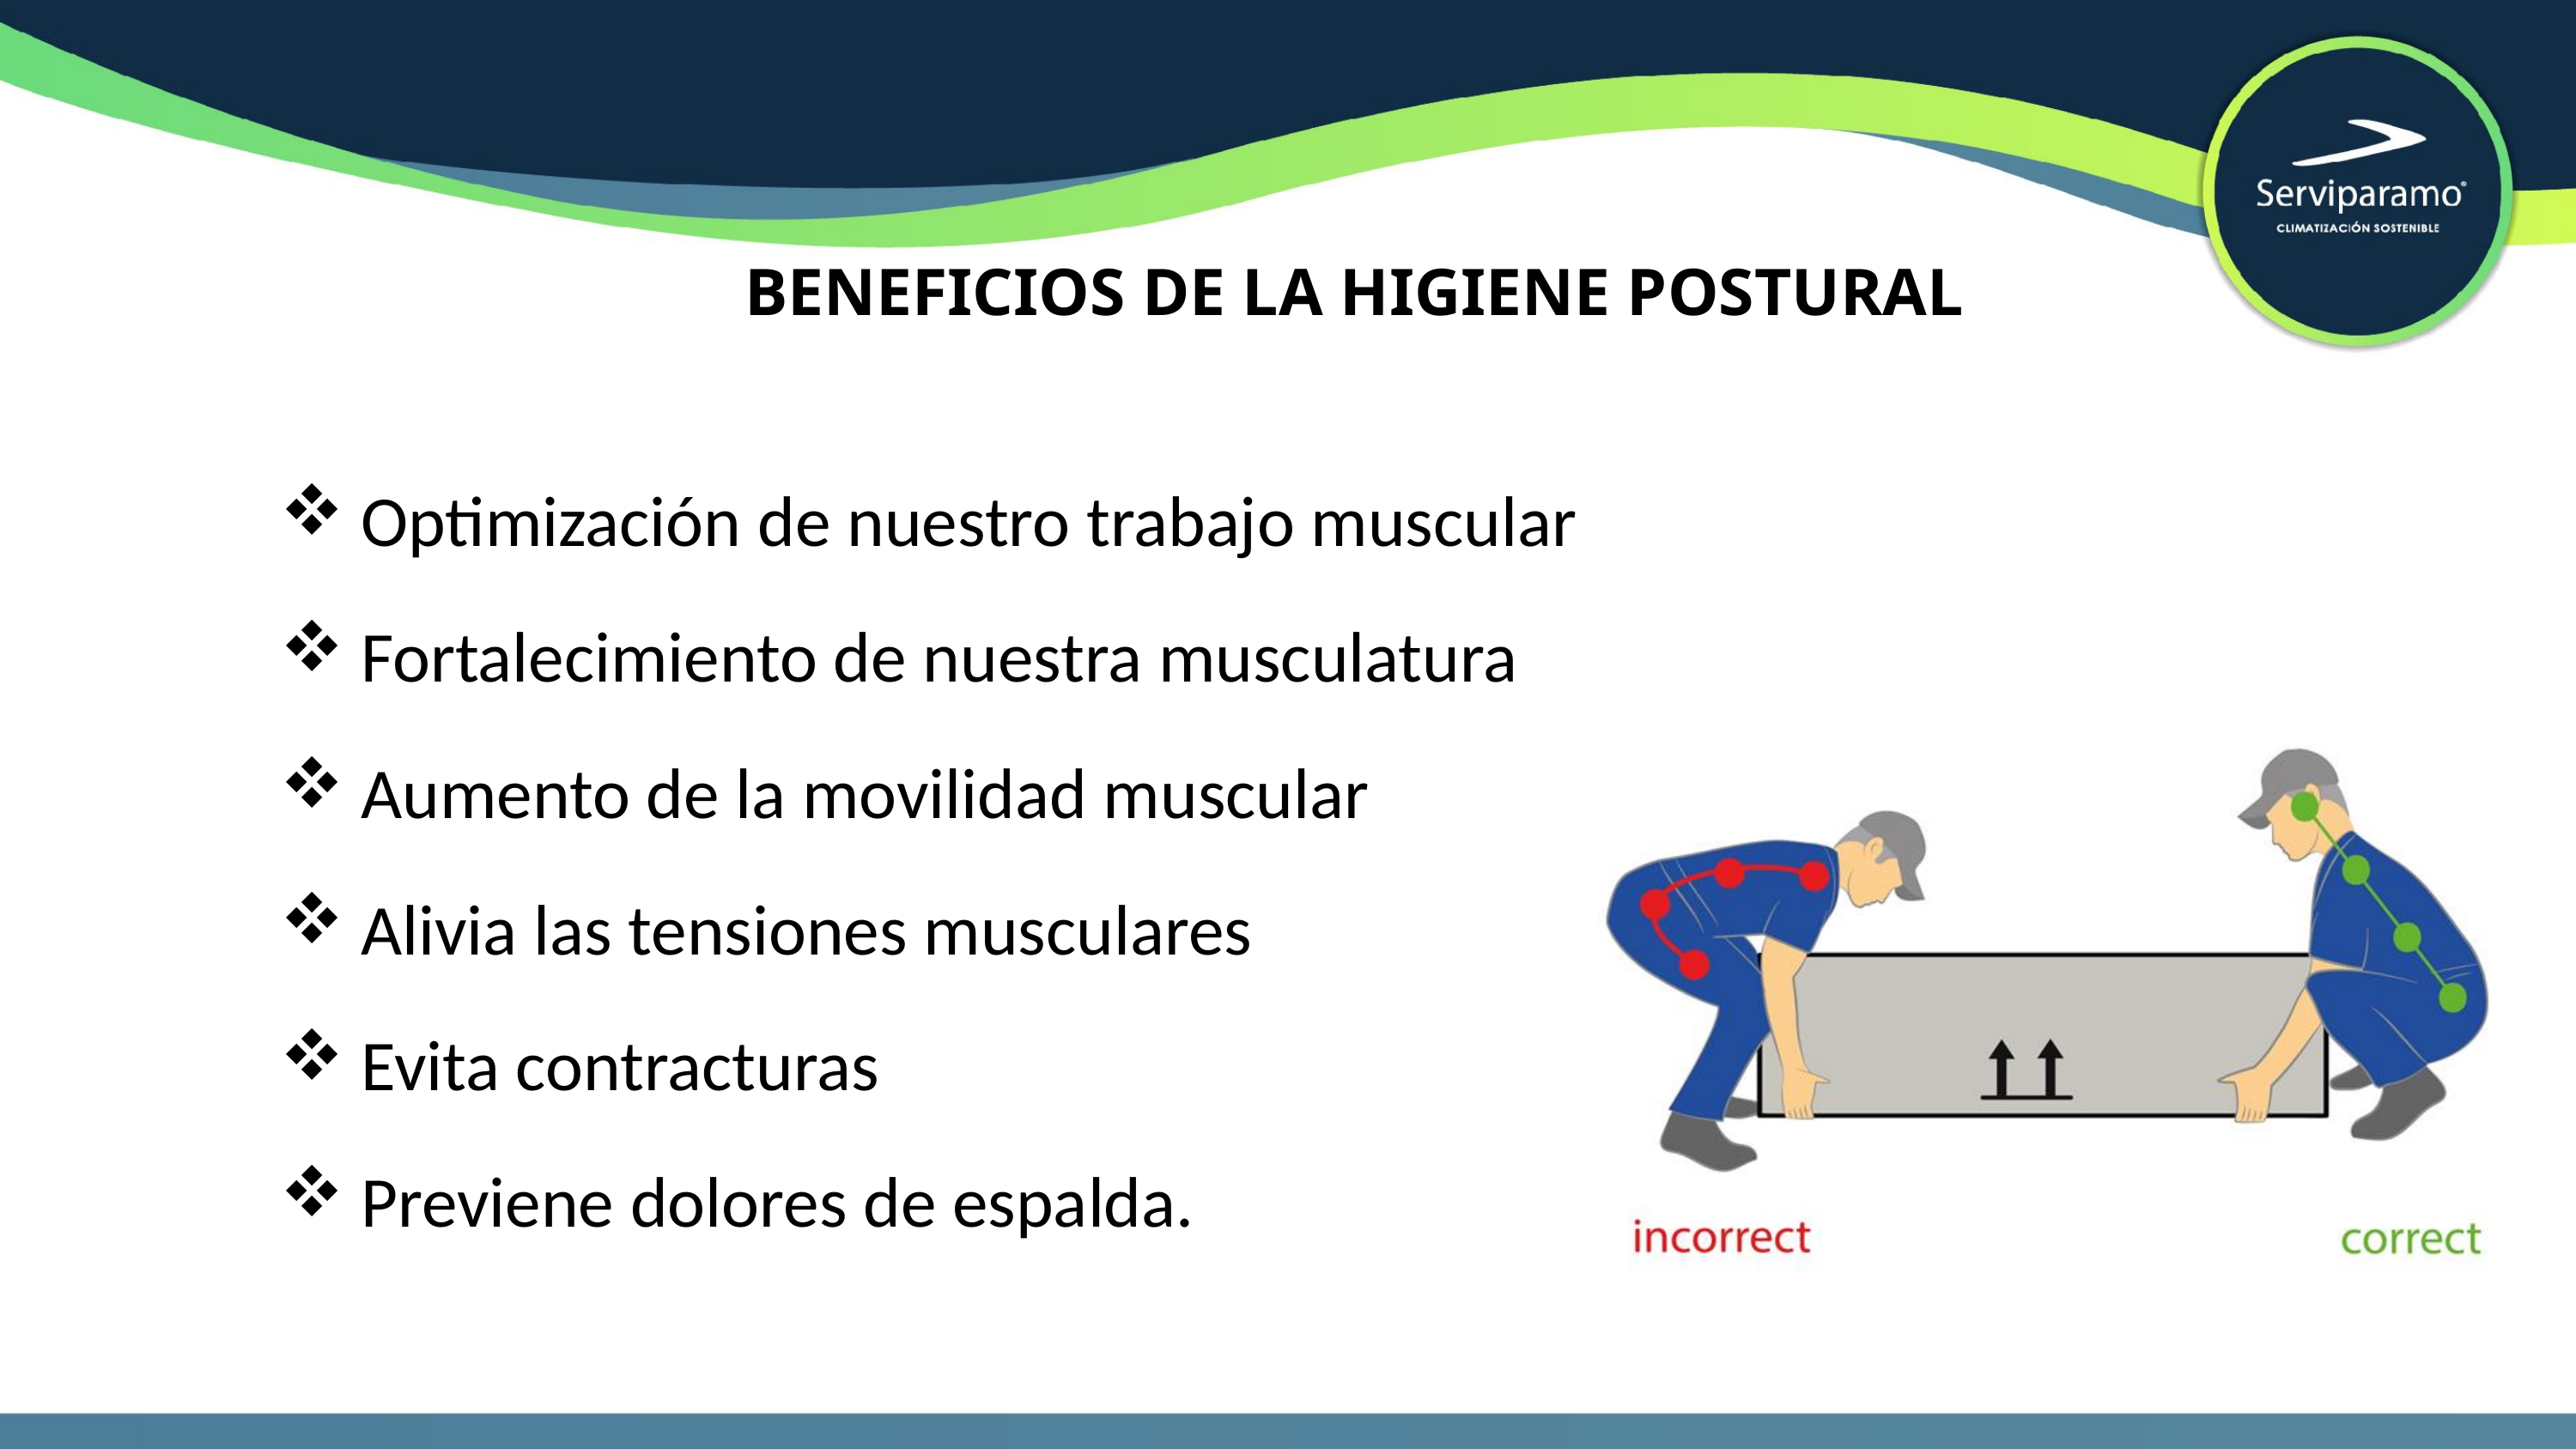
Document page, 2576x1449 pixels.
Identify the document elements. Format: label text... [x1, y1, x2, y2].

text_box Optimización de nuestro trabajo muscular Fortalecimiento de nuestra musculatura Aumento de la movilidad muscular Alivia las tensiones musculares Evita contracturas Previene dolores de espalda. [275, 478, 1587, 1248]
picture [0, 0, 2576, 1449]
text_box BENEFICIOS DE LA HIGIENE POSTURAL [738, 254, 2050, 335]
